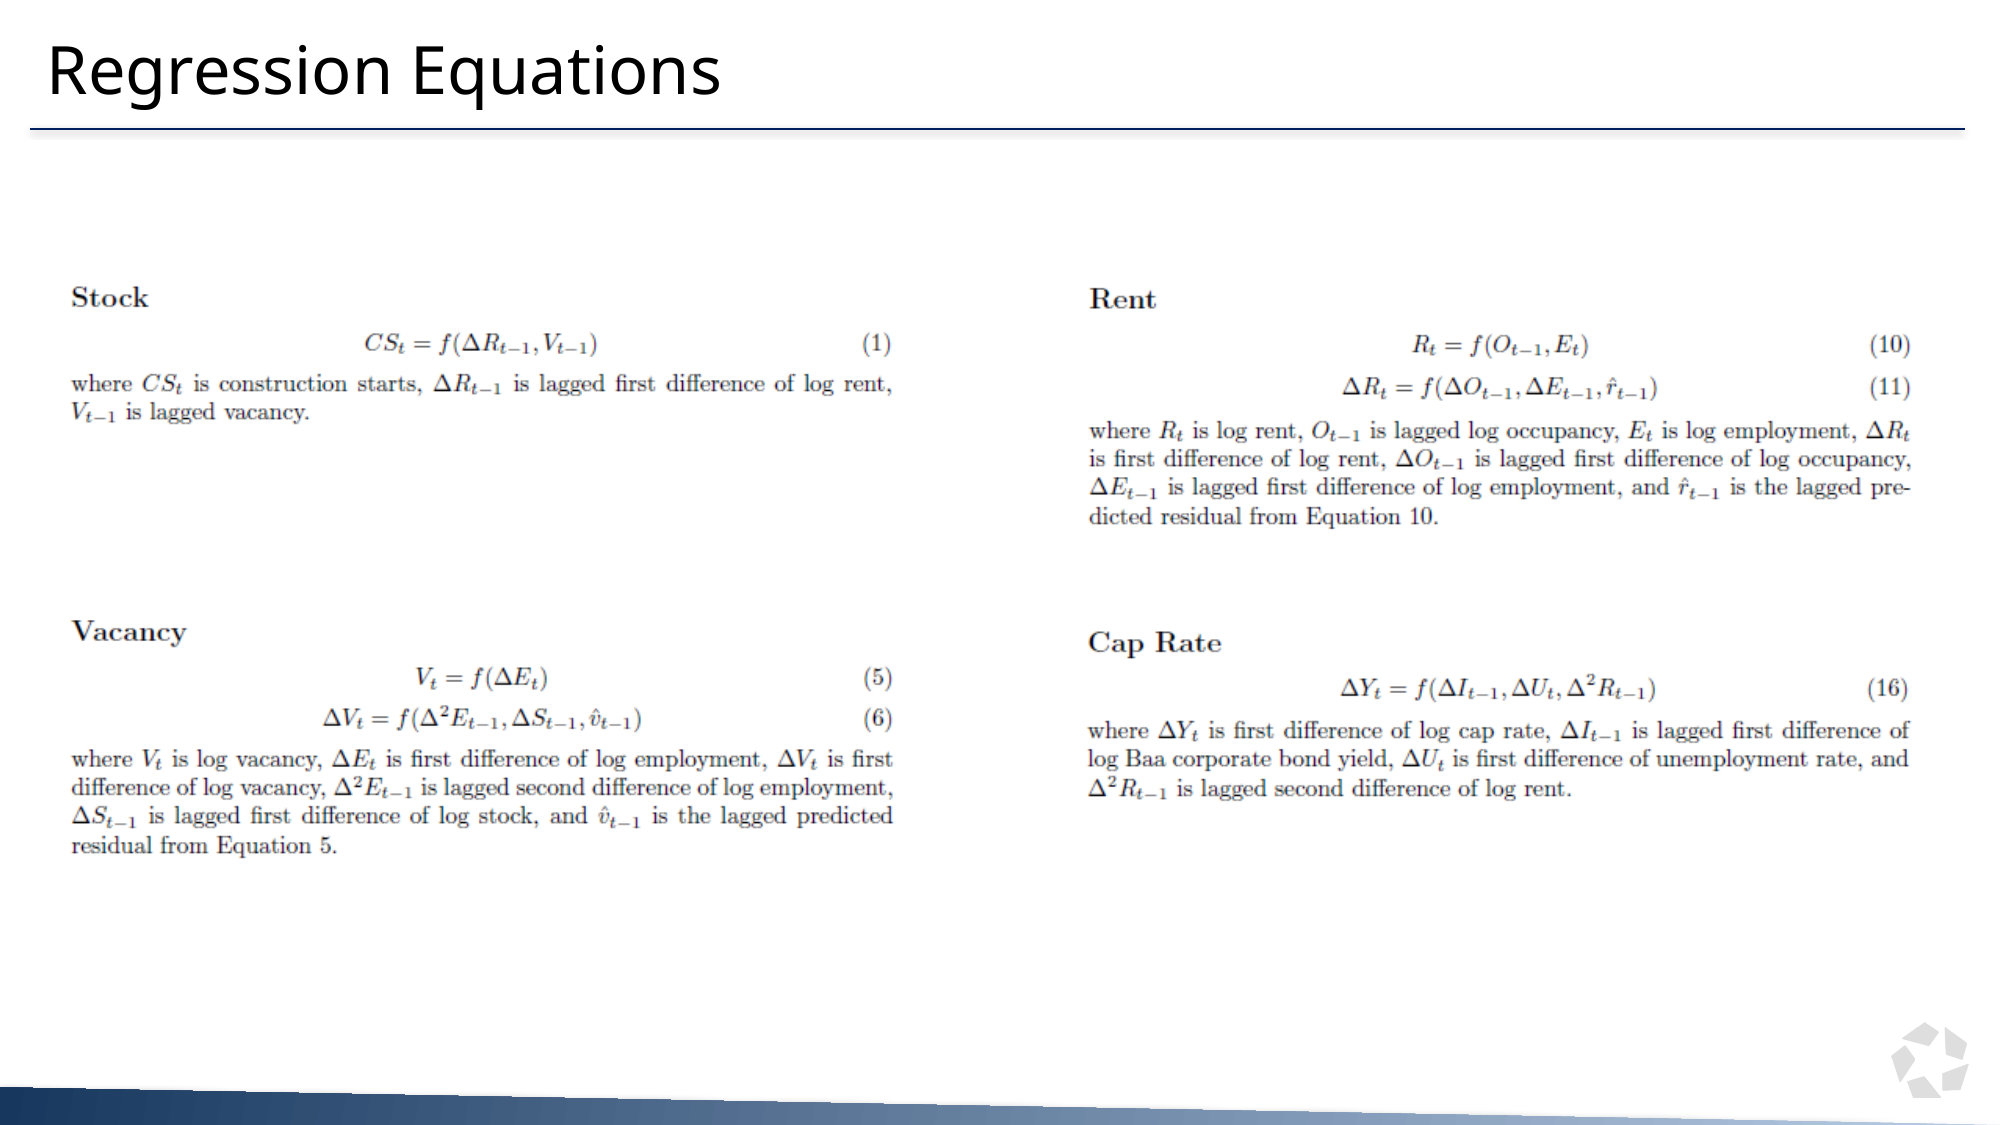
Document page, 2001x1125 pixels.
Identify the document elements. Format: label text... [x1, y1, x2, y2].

title Regression Equations [31, 20, 1961, 126]
picture [1081, 623, 1922, 809]
picture [62, 278, 904, 430]
picture [1081, 278, 1925, 538]
picture [57, 608, 910, 863]
